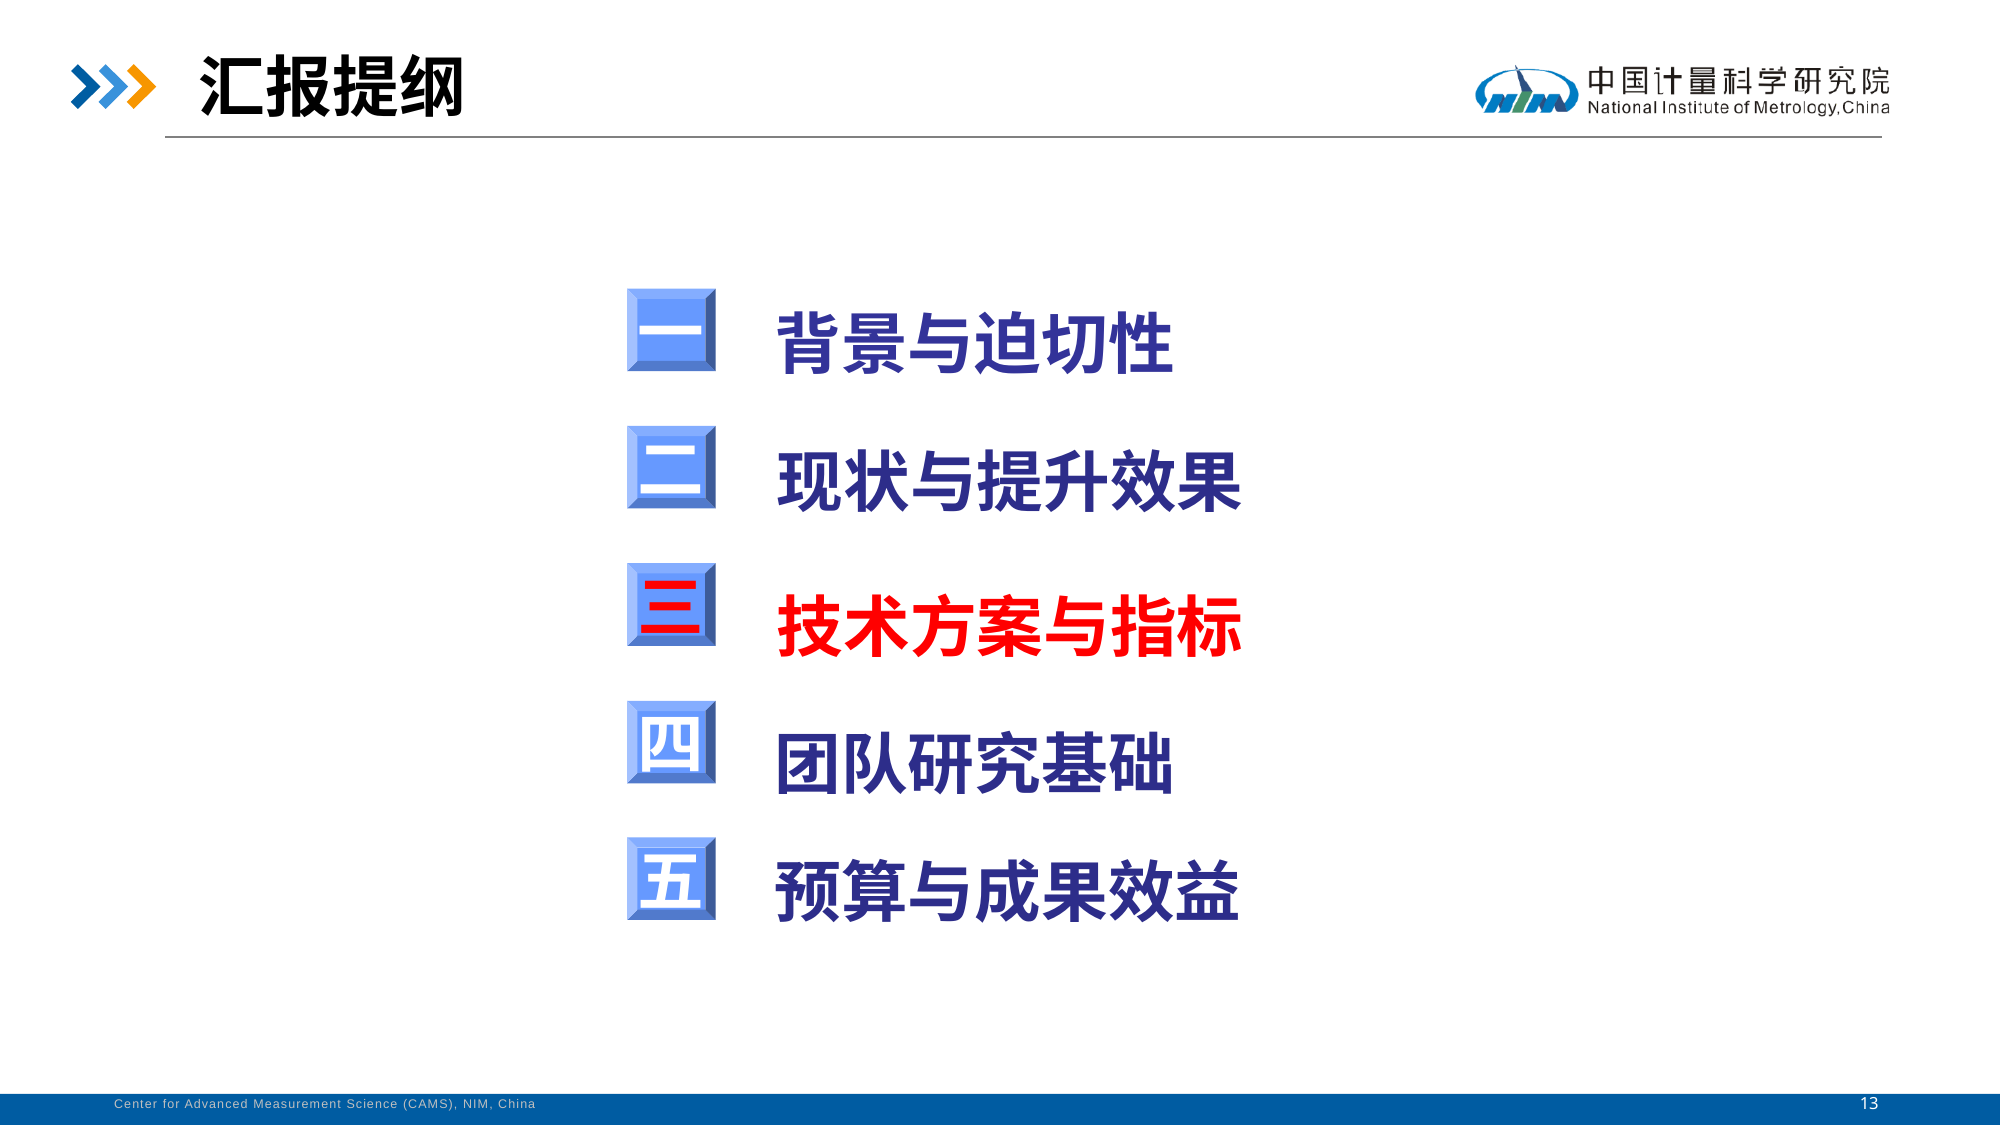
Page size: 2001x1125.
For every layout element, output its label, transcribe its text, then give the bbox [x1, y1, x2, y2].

text_box 一 [627, 288, 716, 372]
text_box 背景与迫切性 [759, 254, 1262, 390]
text_box 五 [627, 837, 716, 920]
text_box 四 [627, 700, 716, 784]
text_box 技术方案与指标 [761, 537, 1259, 672]
text_box 二 [627, 425, 716, 509]
text_box 汇报提纲 [43, 37, 622, 107]
text_box 三 [627, 563, 716, 646]
picture [1440, 37, 1930, 122]
text_box 团队研究基础 [759, 674, 1262, 809]
table_cell 李伟 [629, 838, 714, 847]
text_box 预算与成果效益 [759, 809, 1262, 938]
text_box 现状与提升效果 [761, 392, 1259, 527]
table_cell 纳米几何特征参量计量 标准器研究及应用示范 [629, 564, 713, 573]
table_cell 李琪 [629, 289, 714, 298]
table_cell NQI项目 [629, 426, 714, 436]
table_cell 施玉书 [629, 701, 714, 711]
